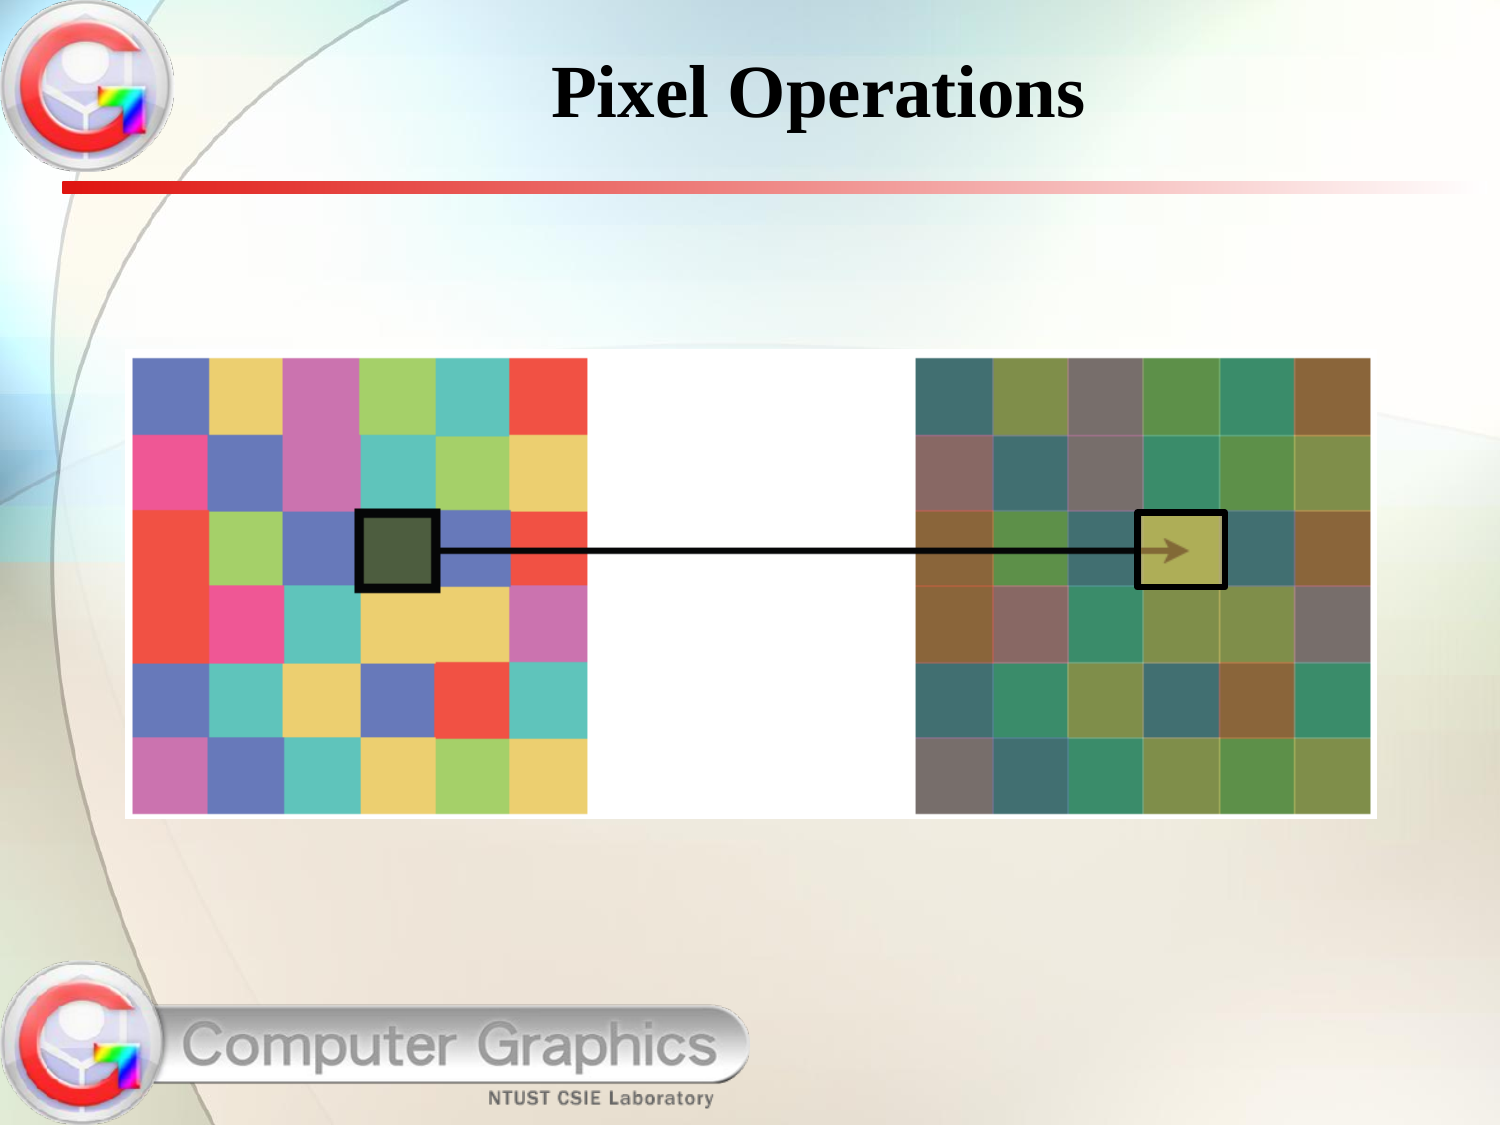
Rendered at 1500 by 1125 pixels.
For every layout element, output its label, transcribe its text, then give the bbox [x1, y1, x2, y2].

title Pixel Operations [174, 24, 1463, 150]
picture [0, 0, 1500, 1125]
